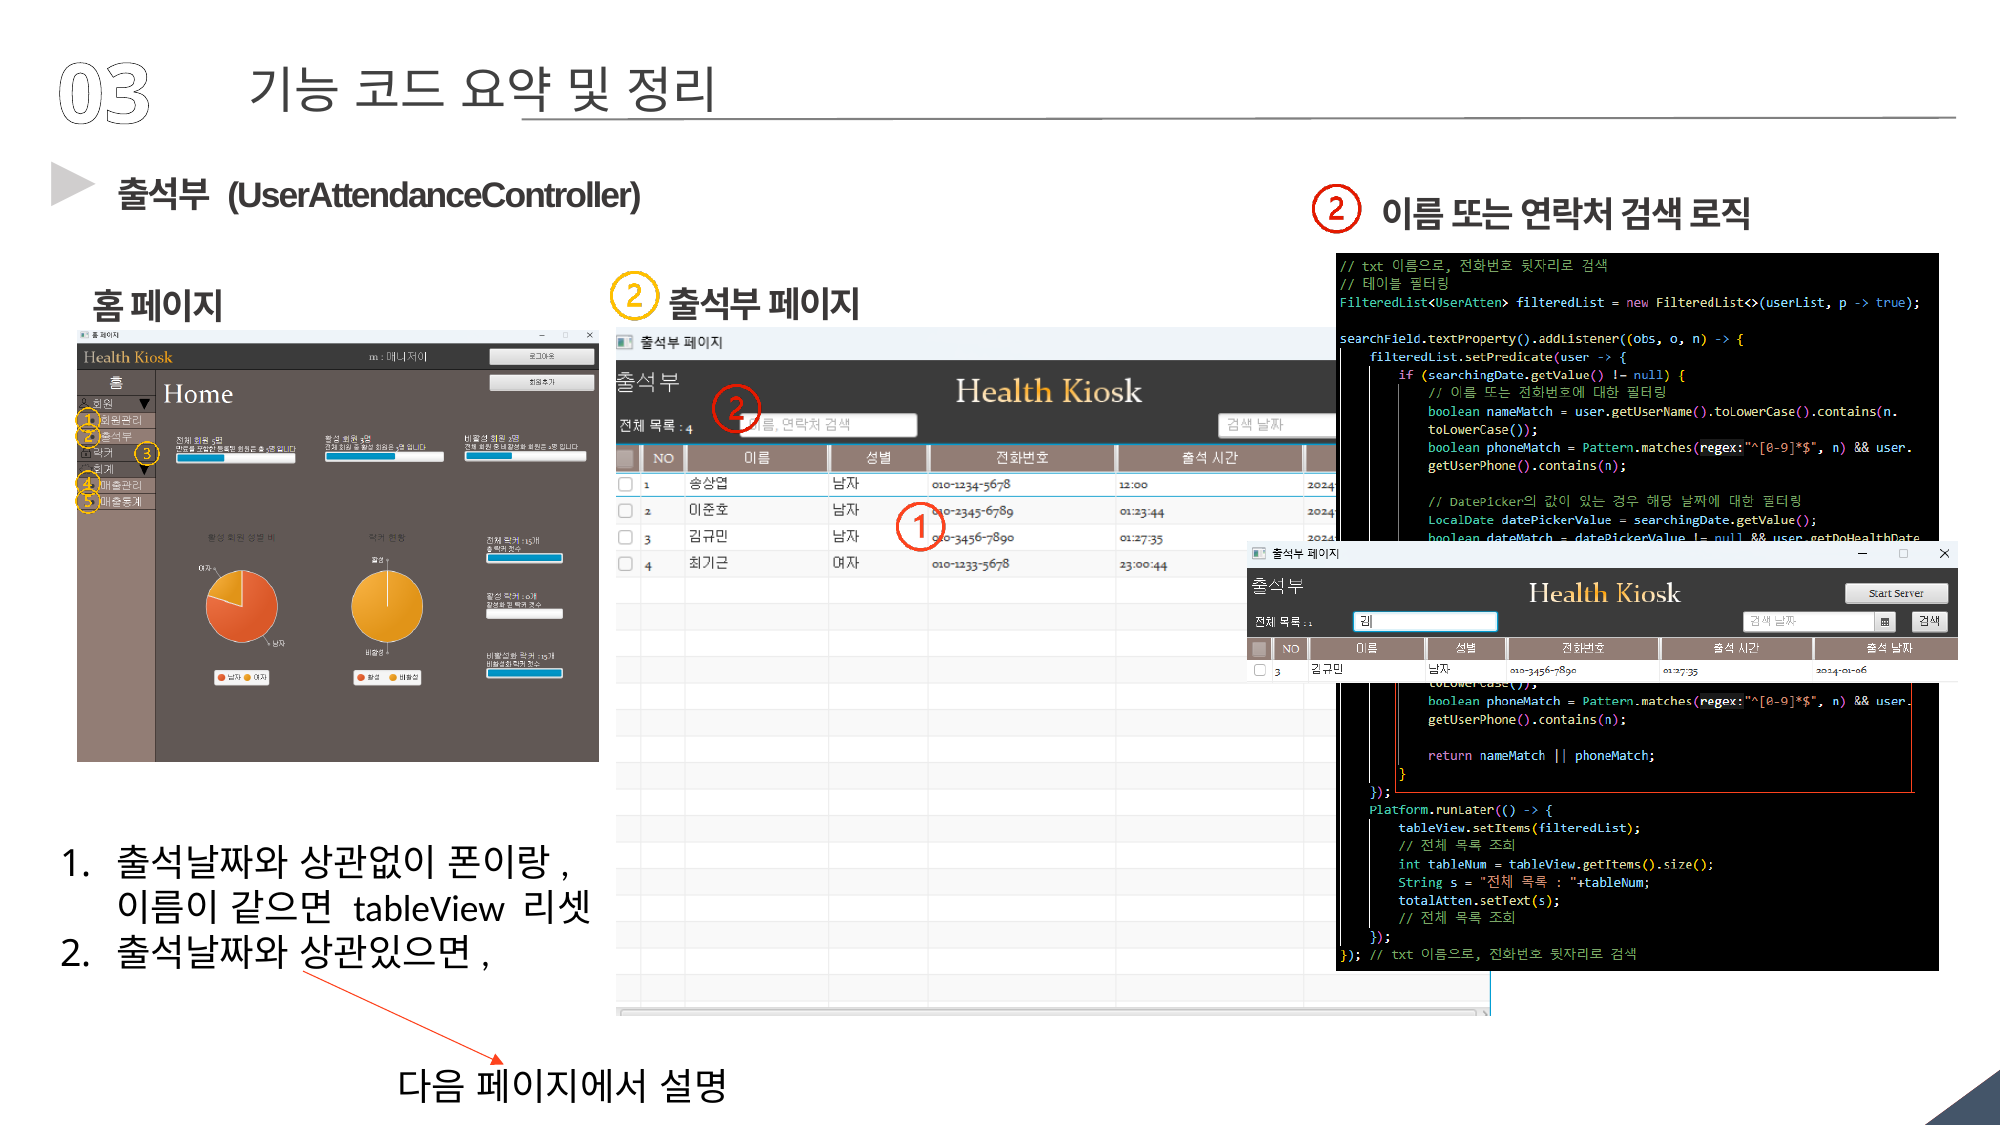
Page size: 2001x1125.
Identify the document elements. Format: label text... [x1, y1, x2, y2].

text_box ▶ [36, 134, 119, 219]
text_box 이름 또는 연락처 검색 로직 [1367, 163, 1843, 243]
text_box 다음 페이지에서 설명 [382, 1055, 808, 1116]
text_box 출석부 페이지 [653, 253, 932, 327]
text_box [302, 971, 504, 1065]
picture [72, 330, 599, 762]
text_box 기능 코드 요약 및 정리 [233, 51, 734, 127]
text_box 03 [41, 32, 233, 143]
picture [604, 265, 664, 325]
picture [616, 253, 1958, 1016]
text_box 홈 페이지 [77, 255, 303, 330]
text_box 출석날짜와 상관없이 폰이랑, 이름이 같으면 tableView 리셋 출석날짜와 상관있으면, [45, 831, 616, 981]
picture [1306, 178, 1366, 238]
text_box 출석부 (UserAttendanceController) [102, 143, 736, 222]
